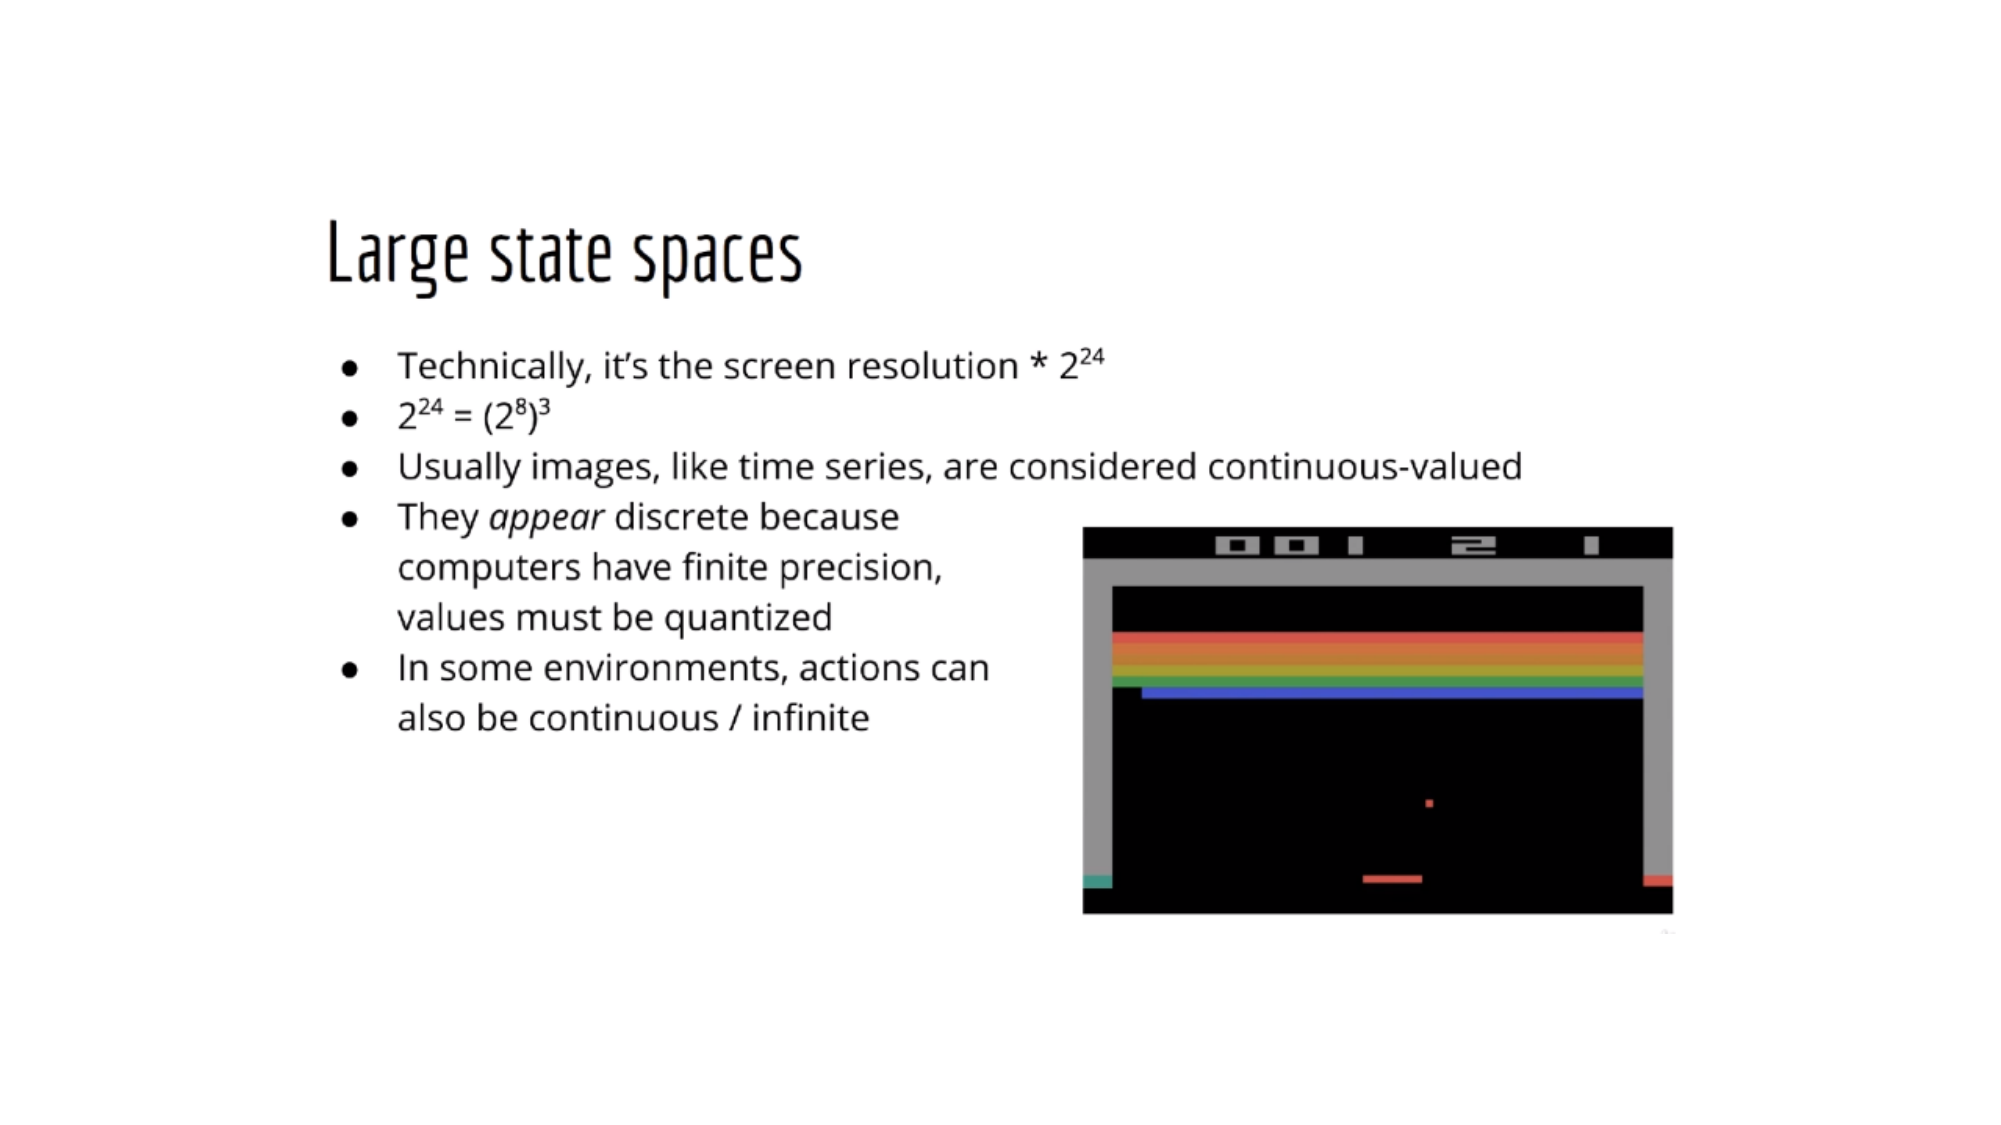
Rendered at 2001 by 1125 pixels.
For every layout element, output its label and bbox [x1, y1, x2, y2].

picture [310, 191, 1690, 934]
